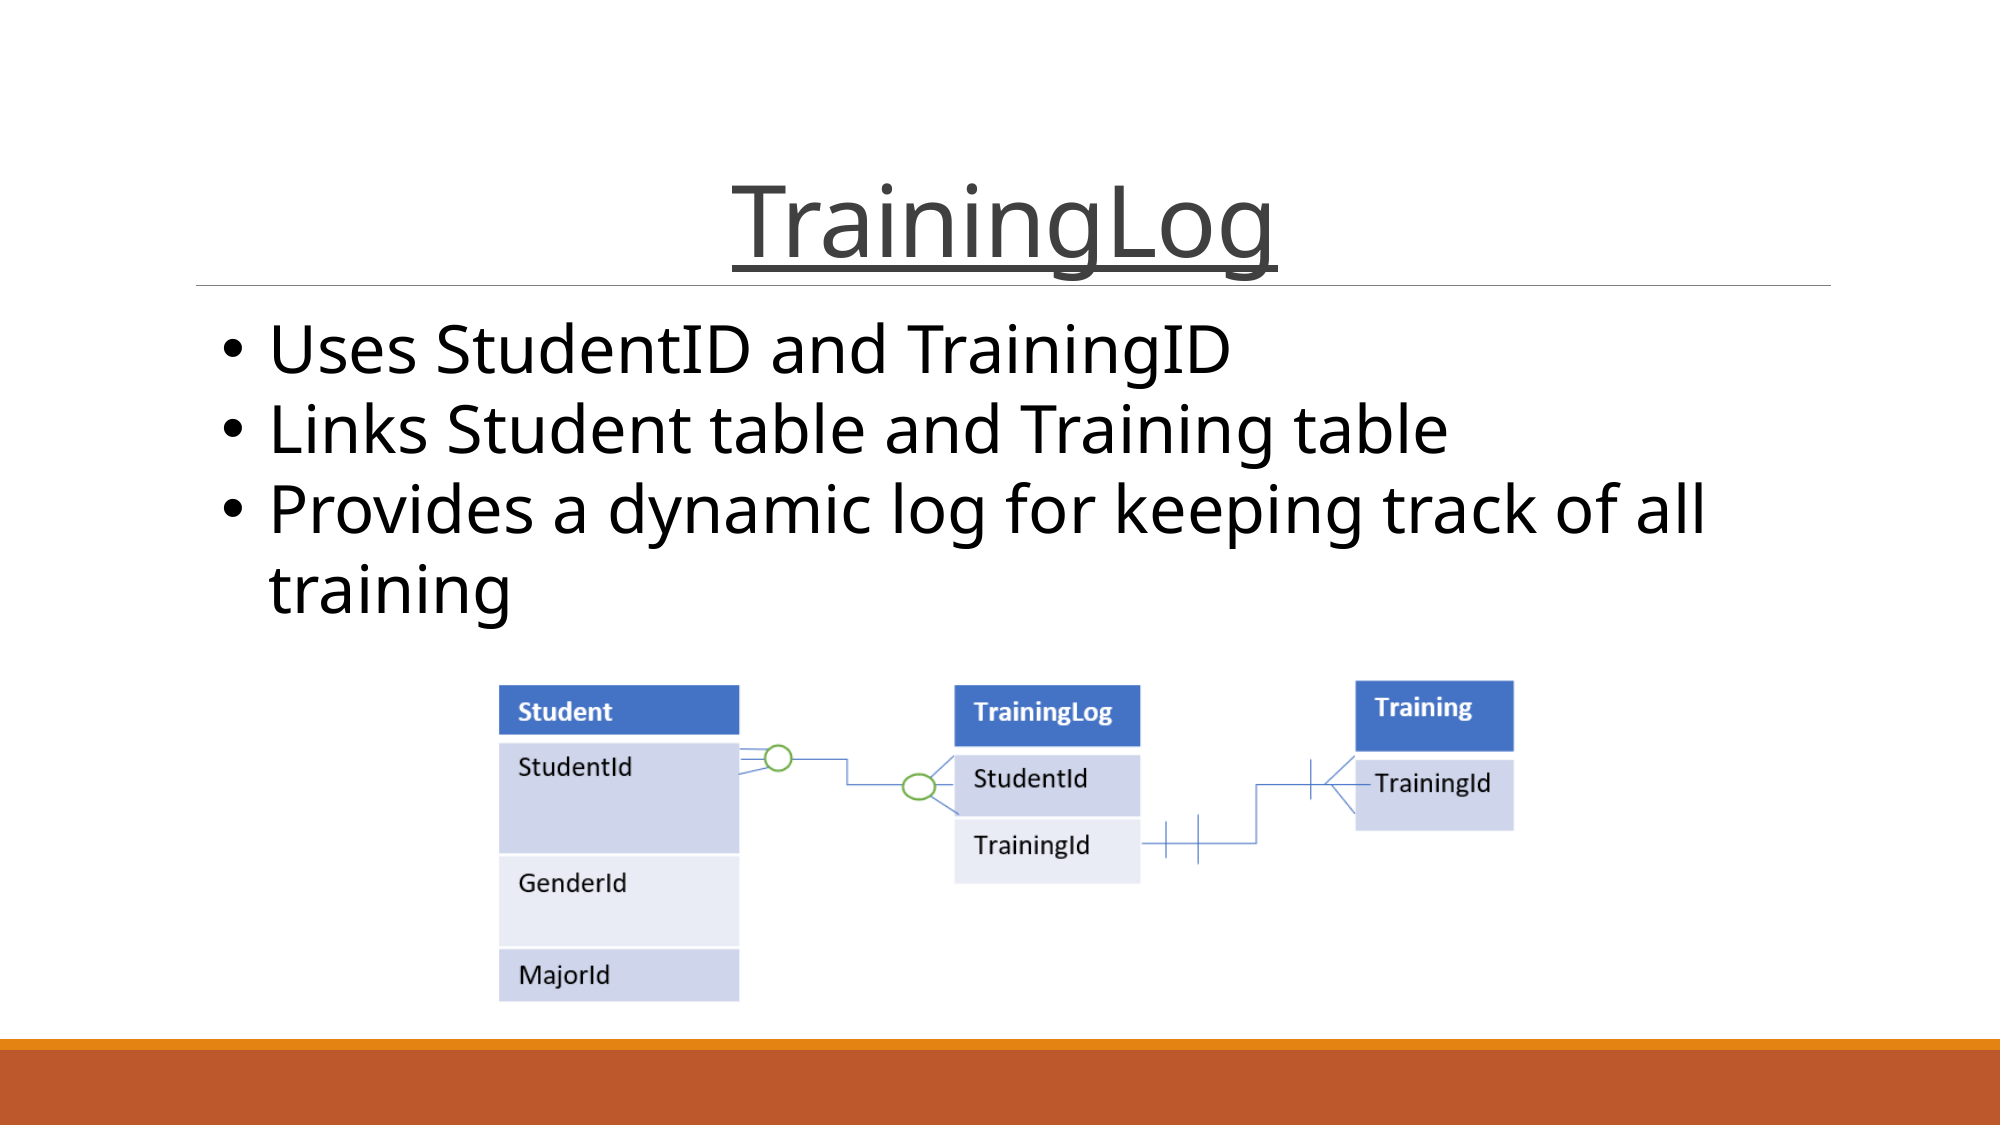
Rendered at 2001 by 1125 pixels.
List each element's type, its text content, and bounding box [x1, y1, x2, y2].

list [459, 645, 1541, 1015]
text_box Uses StudentID and TrainingID Links Student table and Training table Provides a dynamic log for keeping track of all training [206, 299, 1830, 635]
title TrainingLog [180, 47, 1830, 285]
